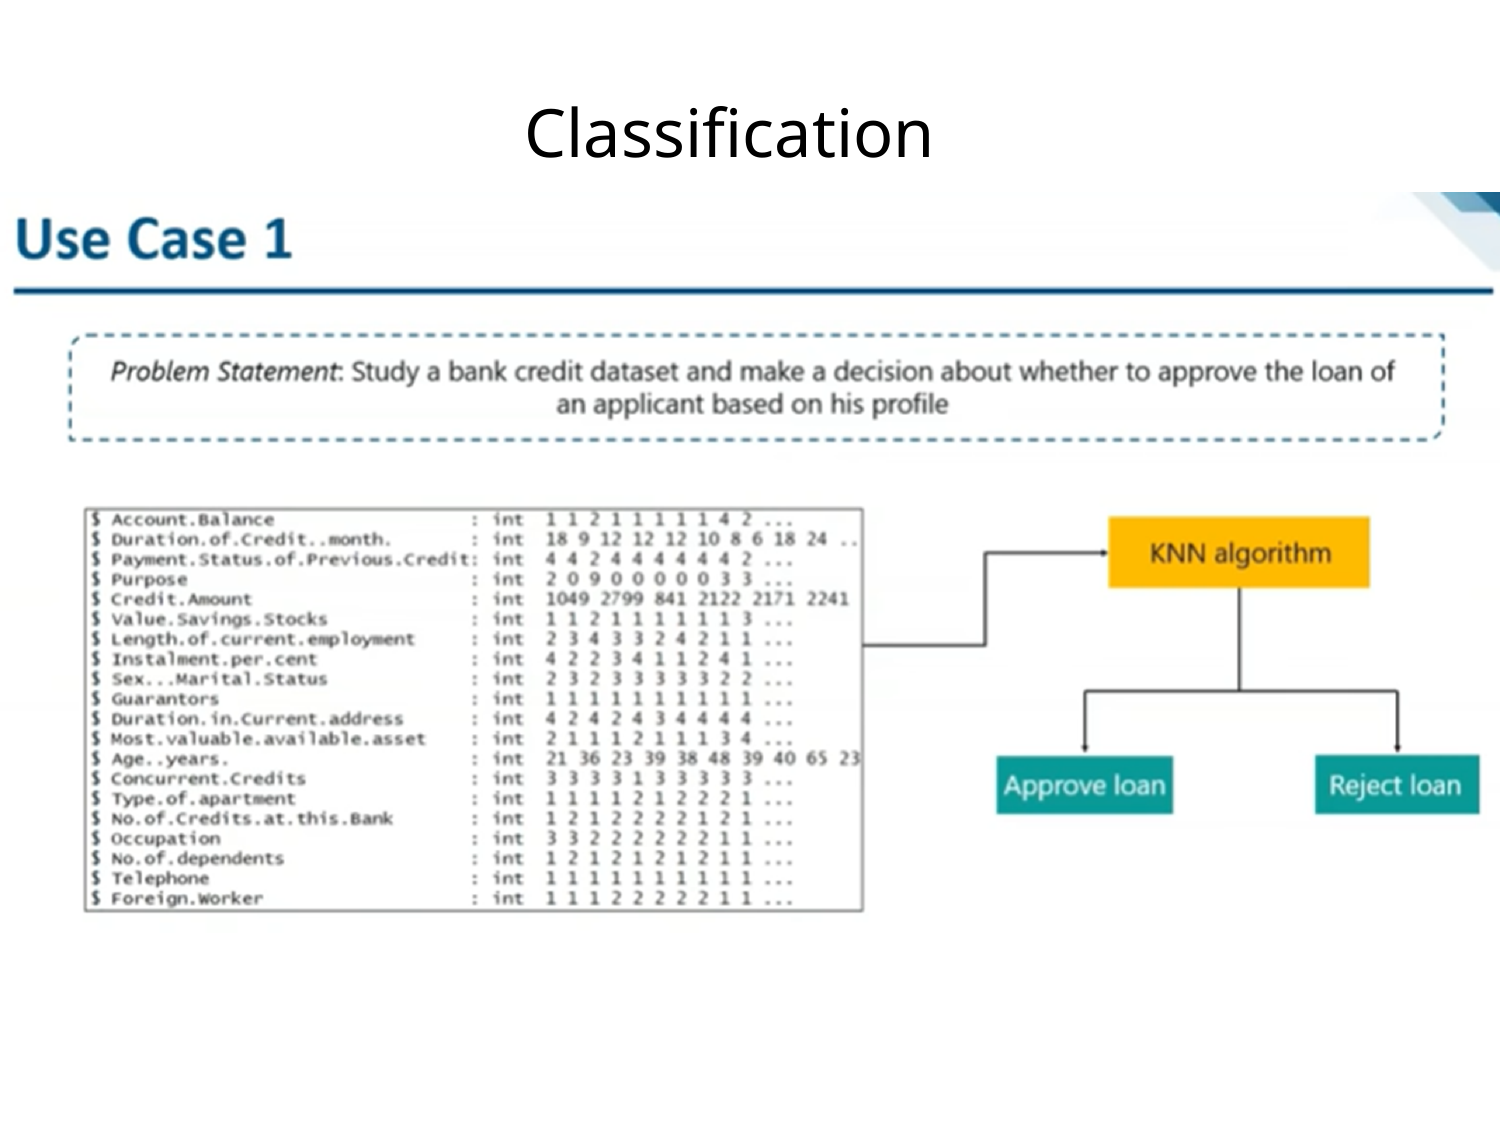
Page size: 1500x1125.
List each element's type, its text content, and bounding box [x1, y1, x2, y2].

picture [0, 191, 1500, 933]
title Classification [128, 82, 1332, 191]
